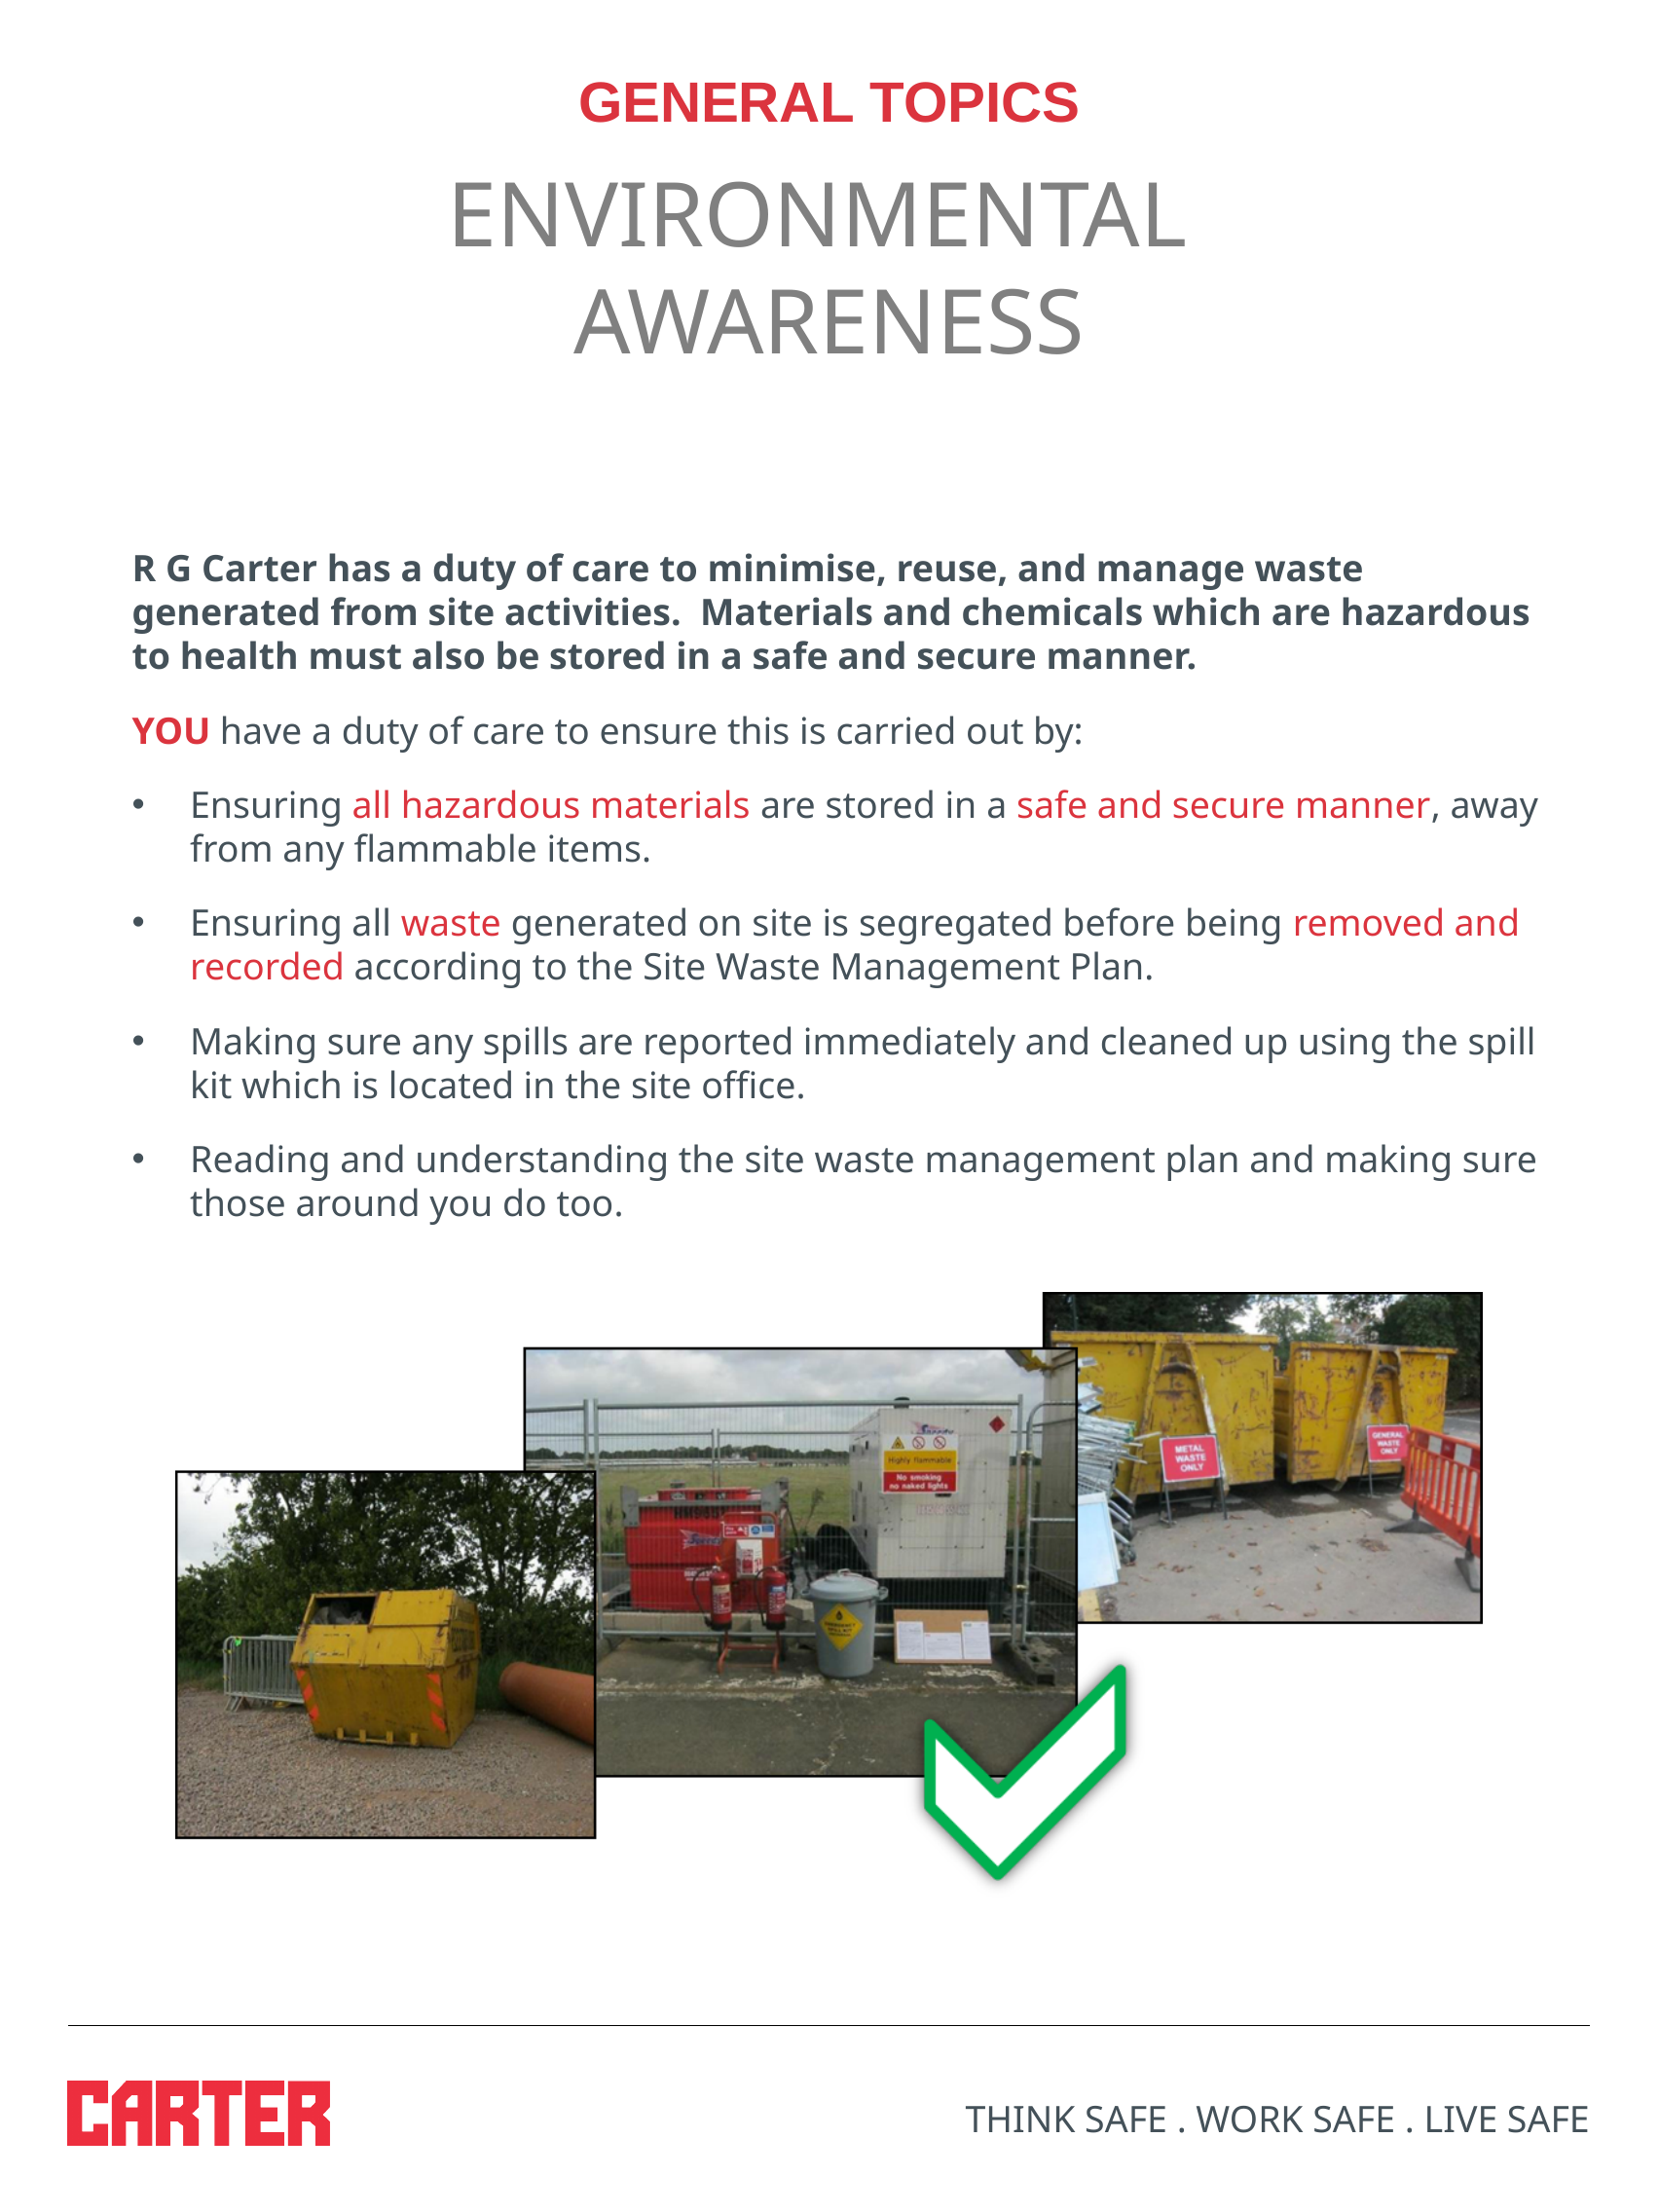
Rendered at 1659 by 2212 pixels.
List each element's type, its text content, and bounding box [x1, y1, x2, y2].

text_box ENVIRONMENTAL AWARENESS [123, 151, 1535, 380]
picture [67, 2081, 330, 2146]
picture [175, 1292, 1483, 2007]
text_box R G Carter has a duty of care to minimise, reuse, and manage waste generated from site activities. Materials and chemicals which are hazardous to health must also be stored in a safe and secure manner. YOU have a duty of care to ensure this is carried out by: Ensuring all hazardous materials are stored in a safe and secure manner, away from any flammable items. Ensuring all waste generated on site is segregated before being removed and recorded according to the Site Waste Management Plan. Making sure any spills are reported immediately and cleaned up using the spill kit which is located in the site office. Reading and understanding the site waste management plan and making sure those around you do too. [117, 537, 1561, 1527]
text_box GENERAL TOPICS [490, 58, 1169, 141]
